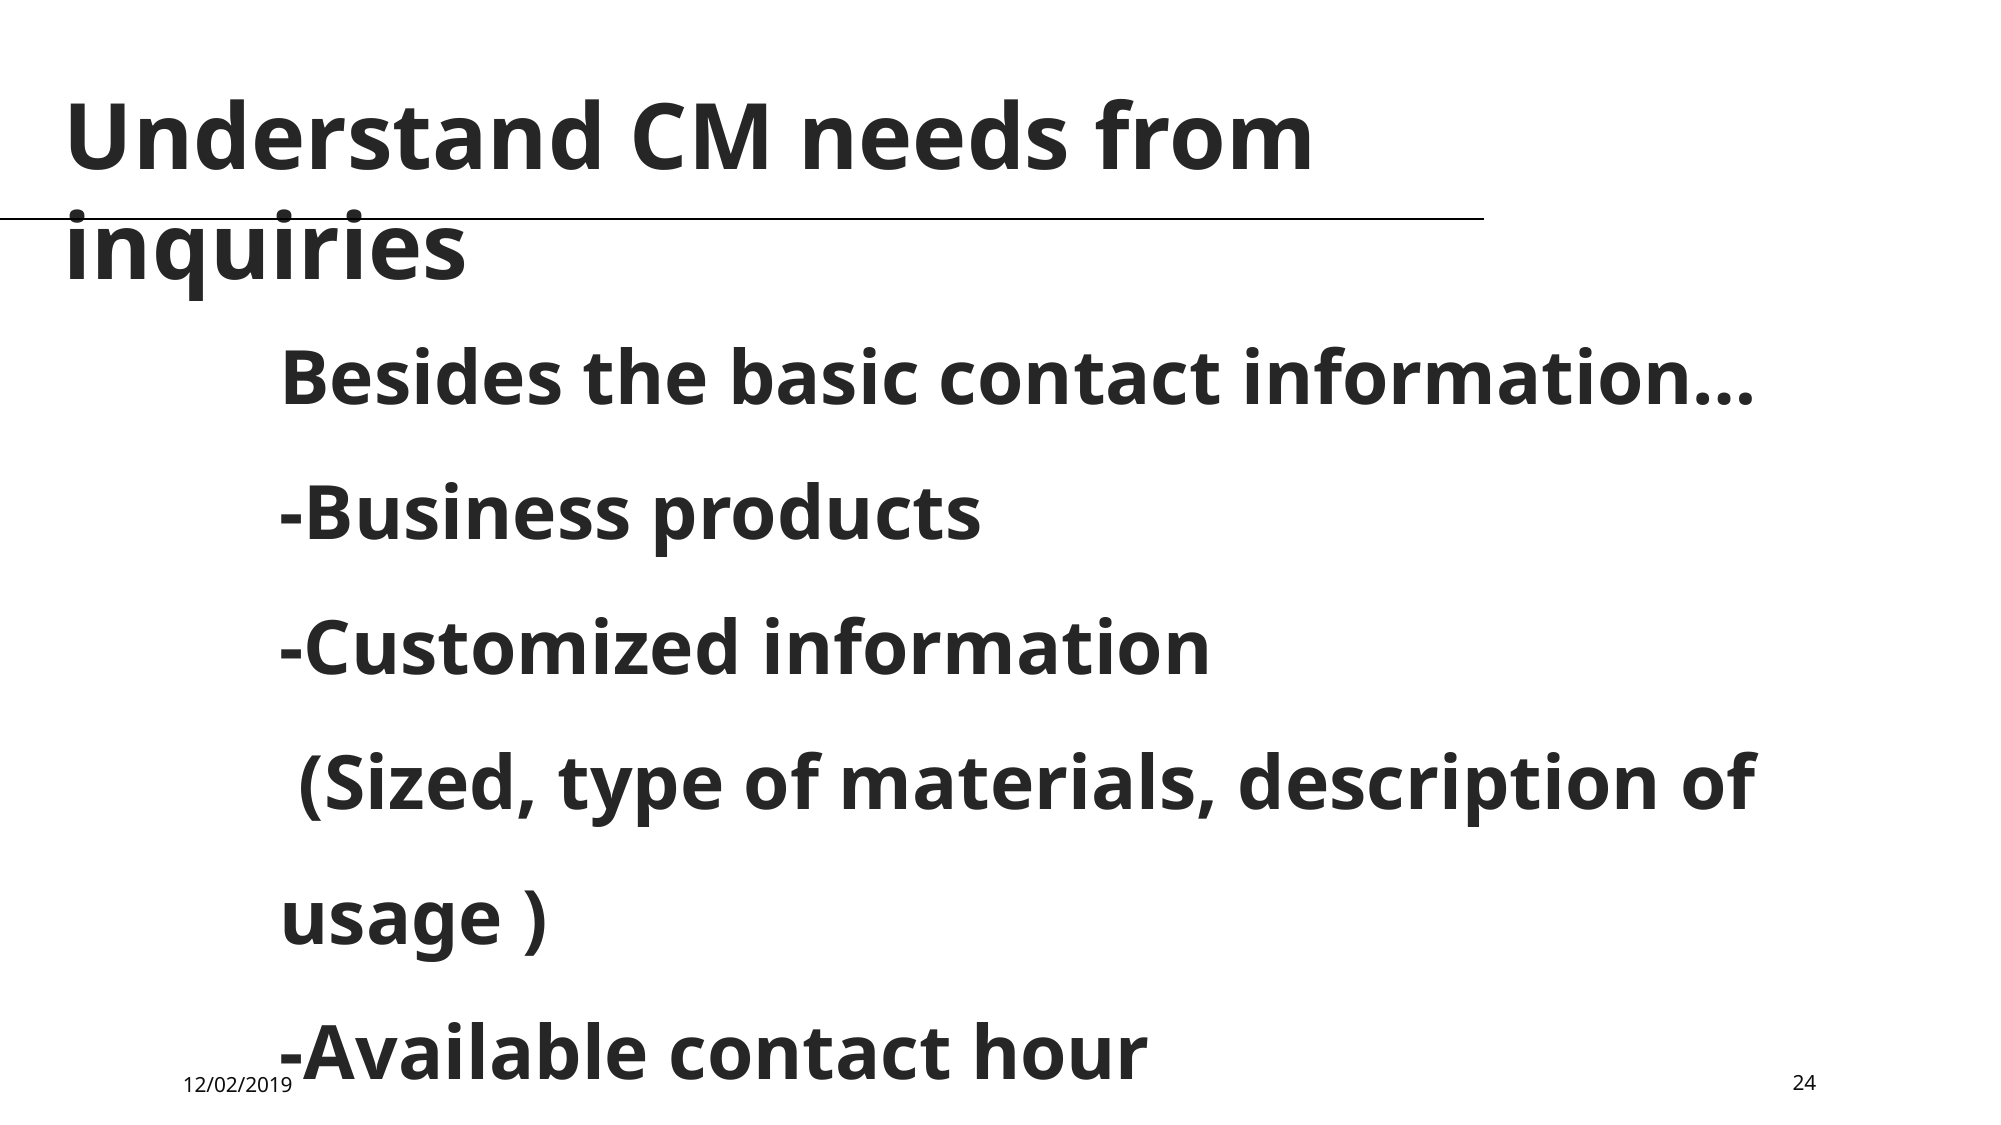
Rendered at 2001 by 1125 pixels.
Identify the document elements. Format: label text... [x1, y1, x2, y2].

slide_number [168, 1061, 522, 1107]
text_box Understand CM needs from inquiries [49, 226, 1473, 305]
text_box Besides the basic contact information… -Business products -Customized information (Sized, type of materials, description of usage ) -Available contact hour [264, 277, 1858, 1102]
text_box Understand CM needs from inquiries [49, 70, 1473, 214]
slide_number 24 [1777, 1061, 1938, 1107]
